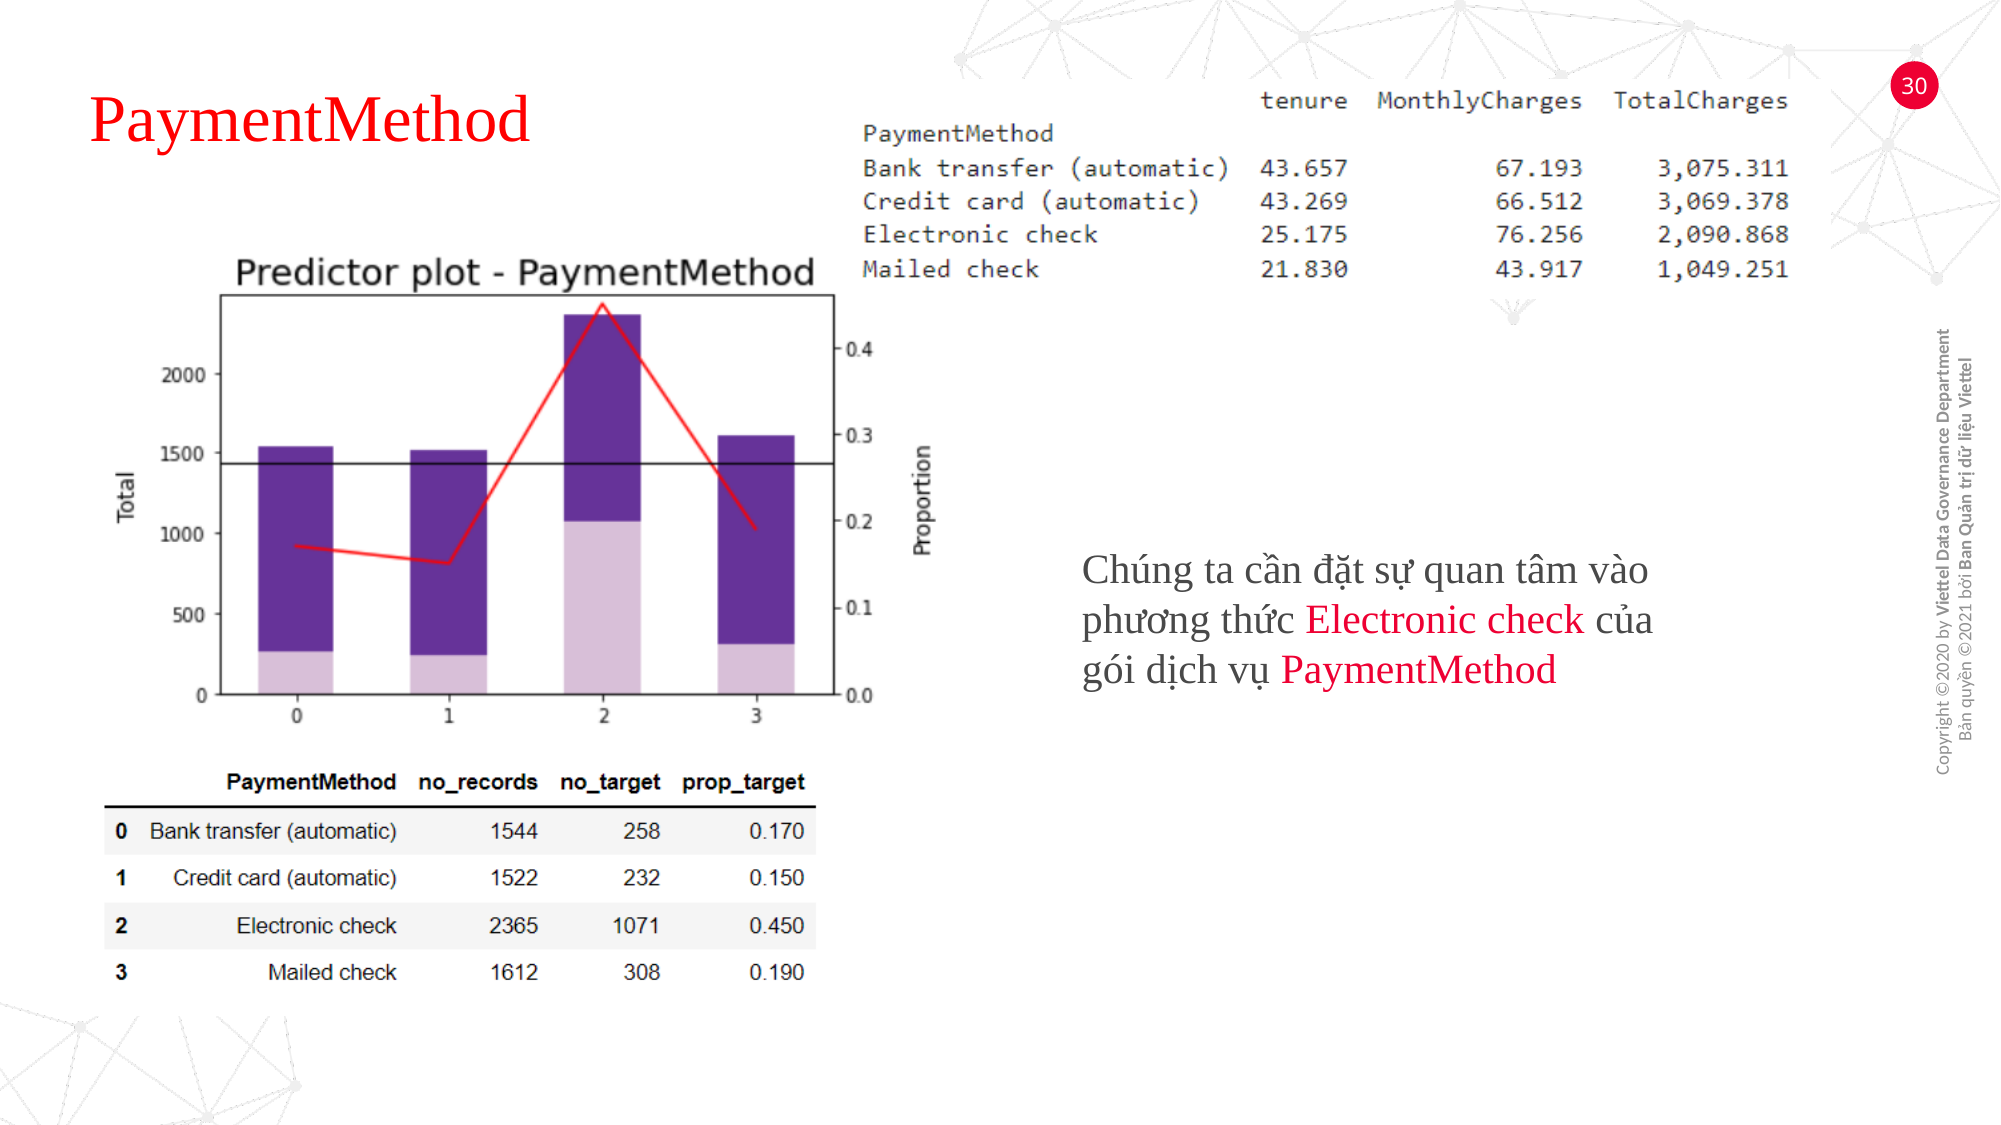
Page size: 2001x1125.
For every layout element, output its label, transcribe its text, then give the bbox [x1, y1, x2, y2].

text_box Chúng ta cần đặt sự quan tâm vào phương thức Electronic check của gói dịch vụ PaymentMethod [1067, 534, 1696, 700]
picture [0, 0, 2000, 1125]
text_box PaymentMethod [74, 66, 572, 162]
